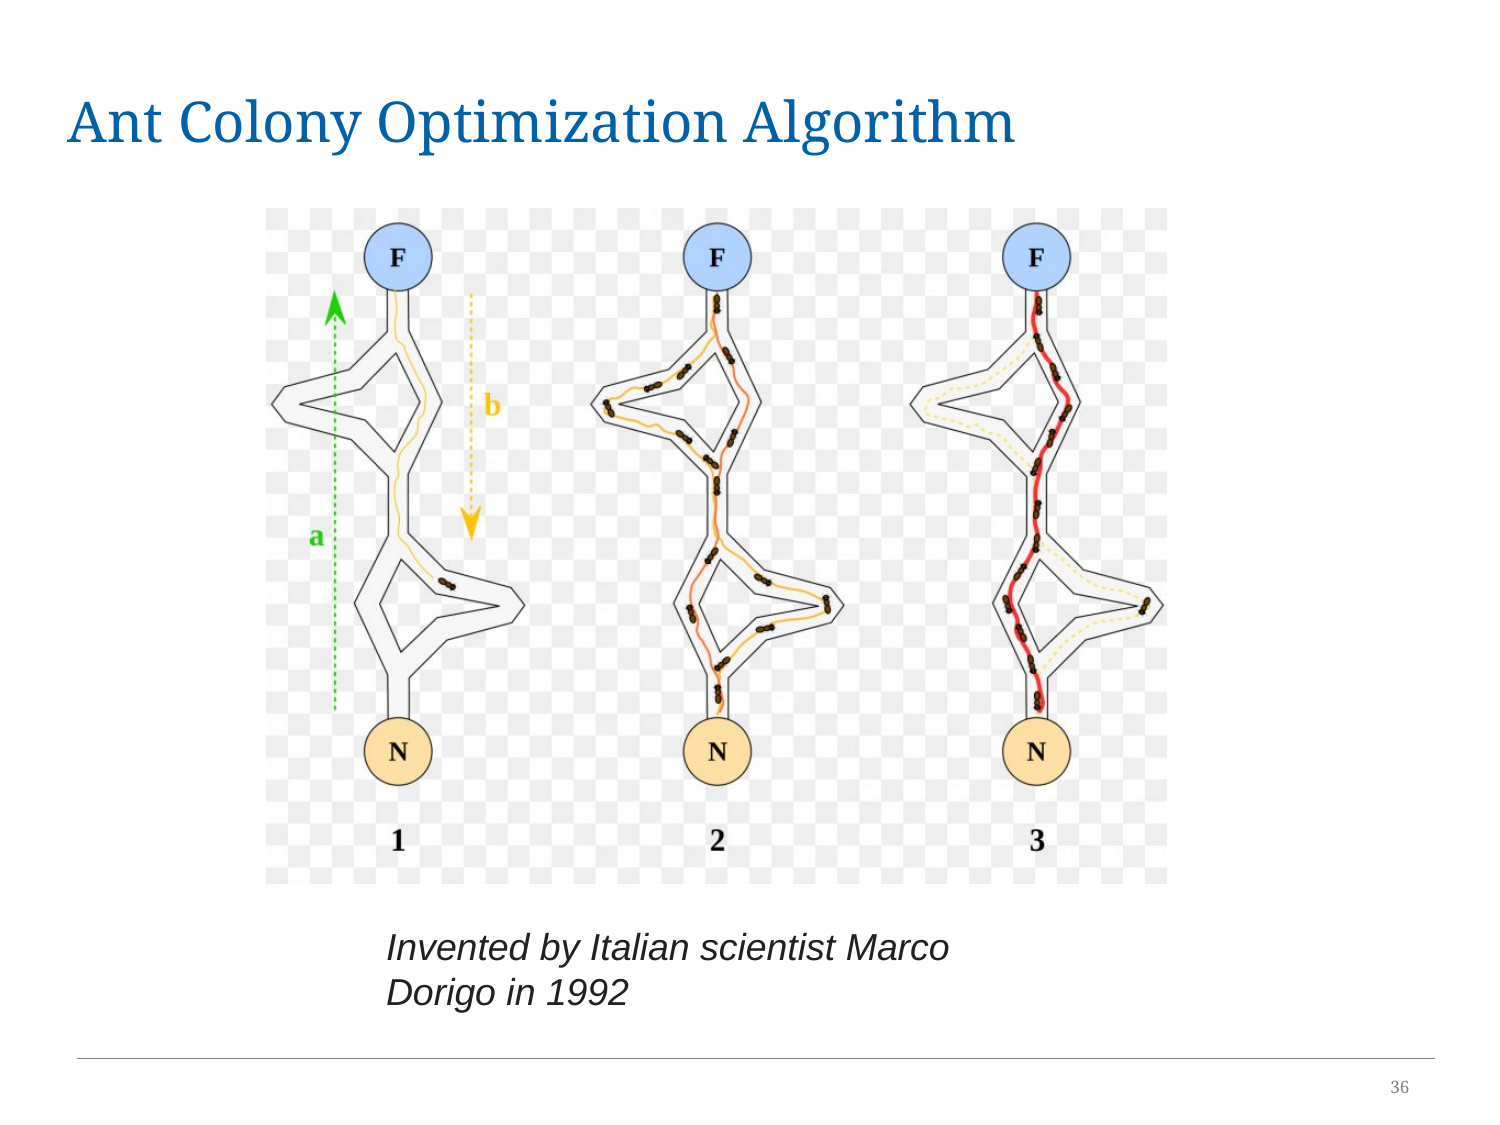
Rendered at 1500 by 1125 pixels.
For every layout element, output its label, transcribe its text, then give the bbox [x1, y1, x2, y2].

picture [265, 208, 1167, 884]
title Ant Colony Optimization Algorithm [52, 50, 1403, 190]
slide_number 36 [1175, 1057, 1425, 1118]
text_box Invented by Italian scientist Marco Dorigo in 1992 [371, 915, 1085, 1021]
